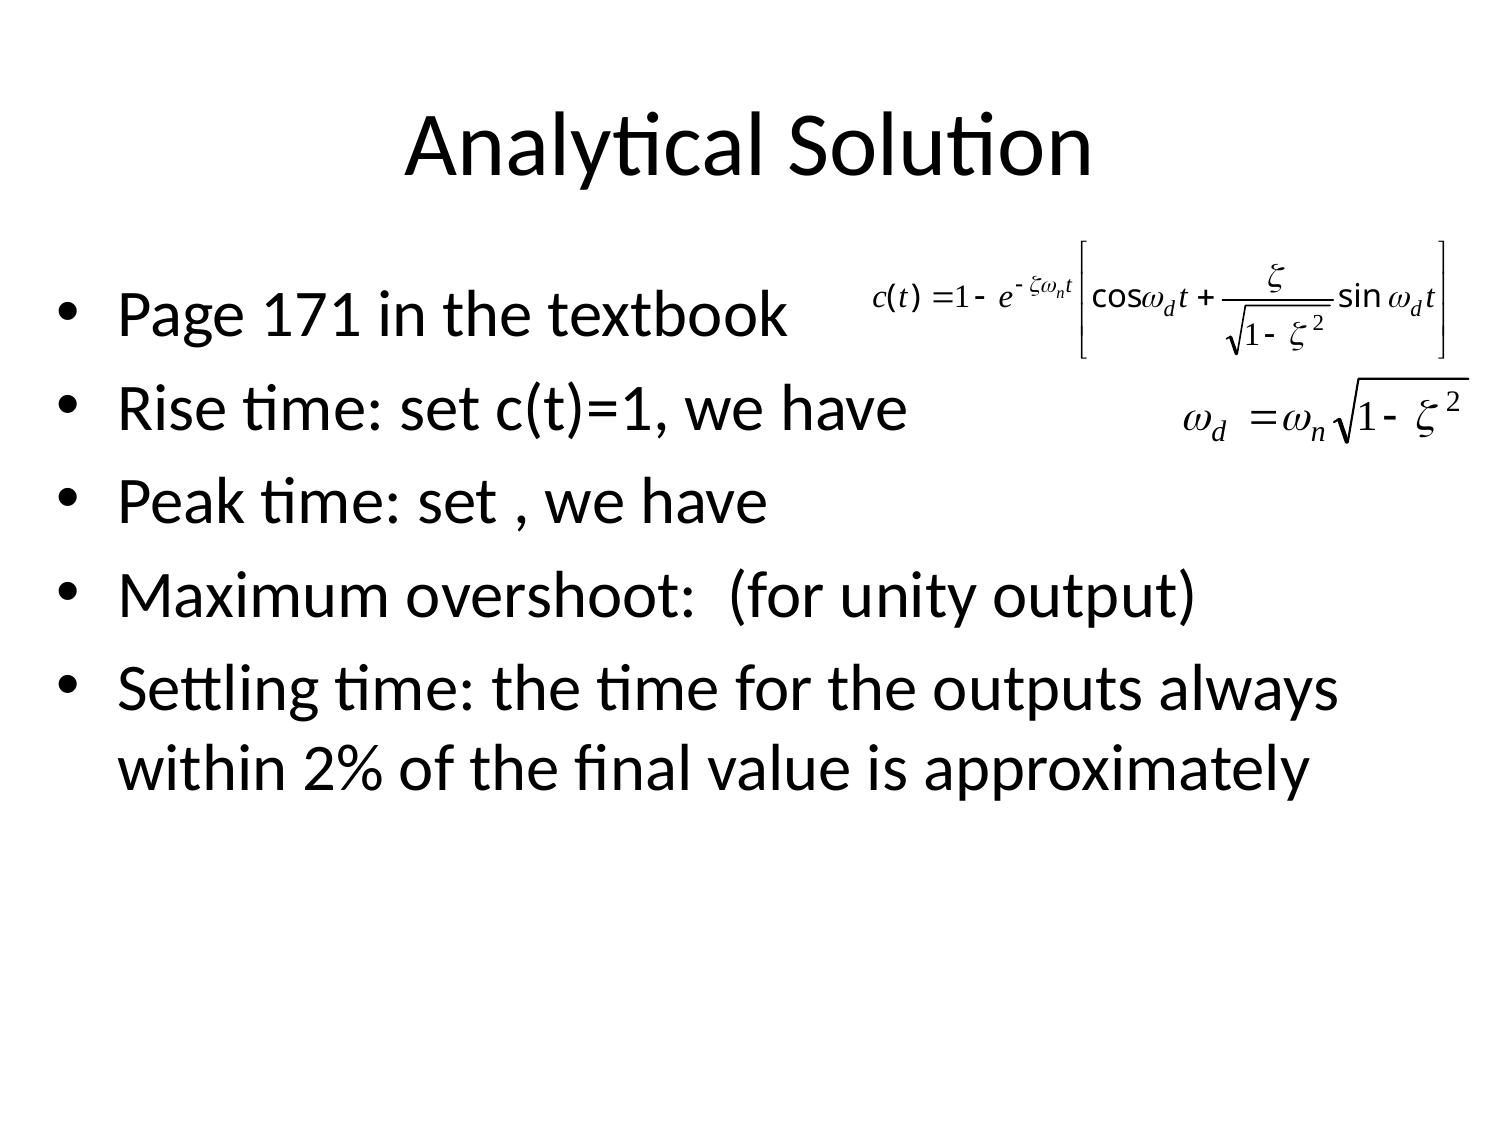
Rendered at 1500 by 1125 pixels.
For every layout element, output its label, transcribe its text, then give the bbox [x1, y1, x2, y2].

title Analytical Solution [75, 45, 1425, 233]
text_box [866, 232, 1458, 368]
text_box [1174, 366, 1479, 457]
